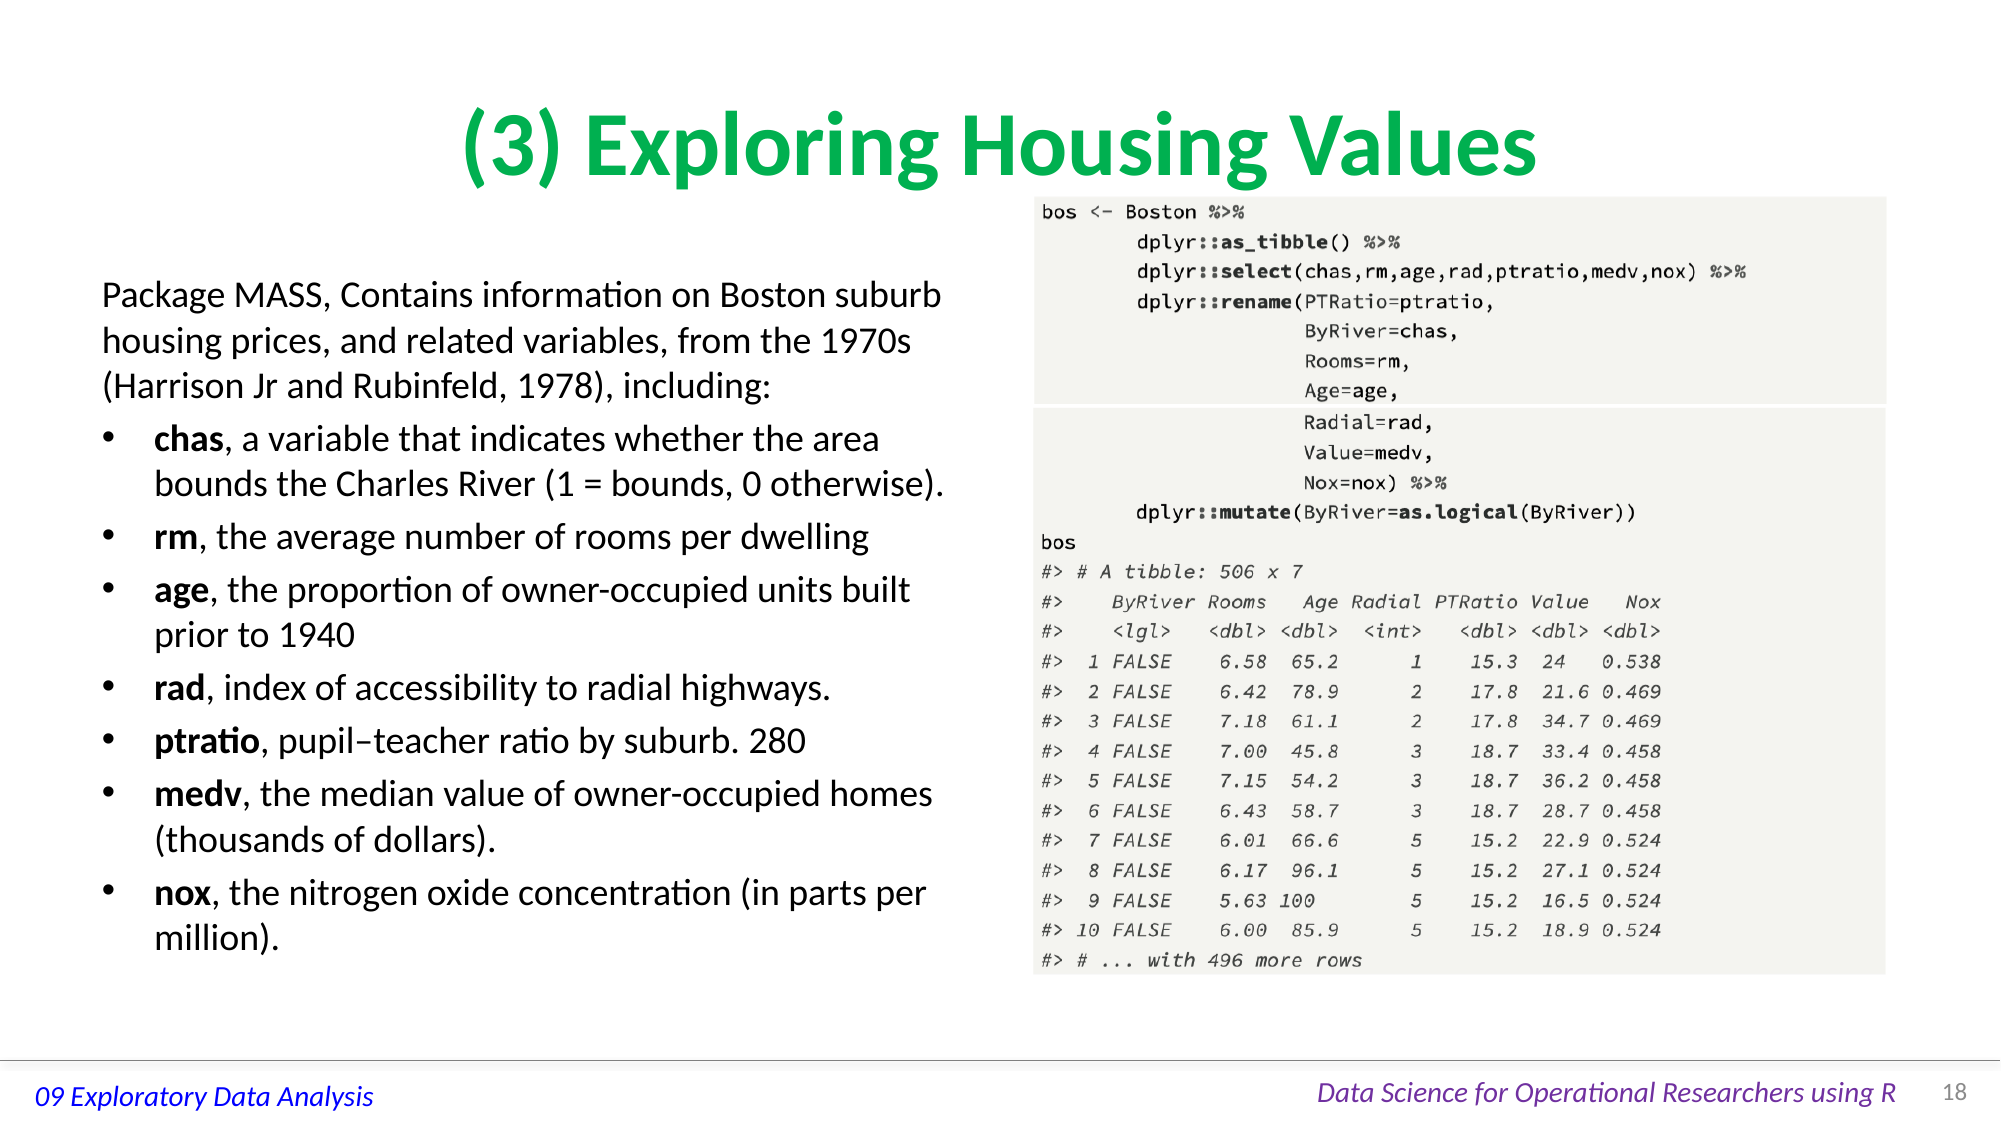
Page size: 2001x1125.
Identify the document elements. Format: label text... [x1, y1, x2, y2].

slide_number 18 [1899, 1060, 1983, 1120]
title (3) Exploring Housing Values [99, 45, 1900, 233]
picture [878, 194, 1892, 1006]
list Package MASS, Contains information on Boston suburb housing prices, and related variables, from the 1970s (Harrison Jr and Rubinfeld, 1978), including: chas, a variable that indicates whether the area bounds the Charles River (1 = bounds, 0 otherwise). rm, the average number of rooms per dwelling age, the proportion of owner-occupied units built prior to 1940 rad, index of accessibility to radial highways. ptratio, pupil–teacher ratio by suburb. 280 medv, the median value of owner-occupied homes (thousands of dollars). nox, the nitrogen oxide concentration (in parts per million). [86, 262, 971, 1005]
